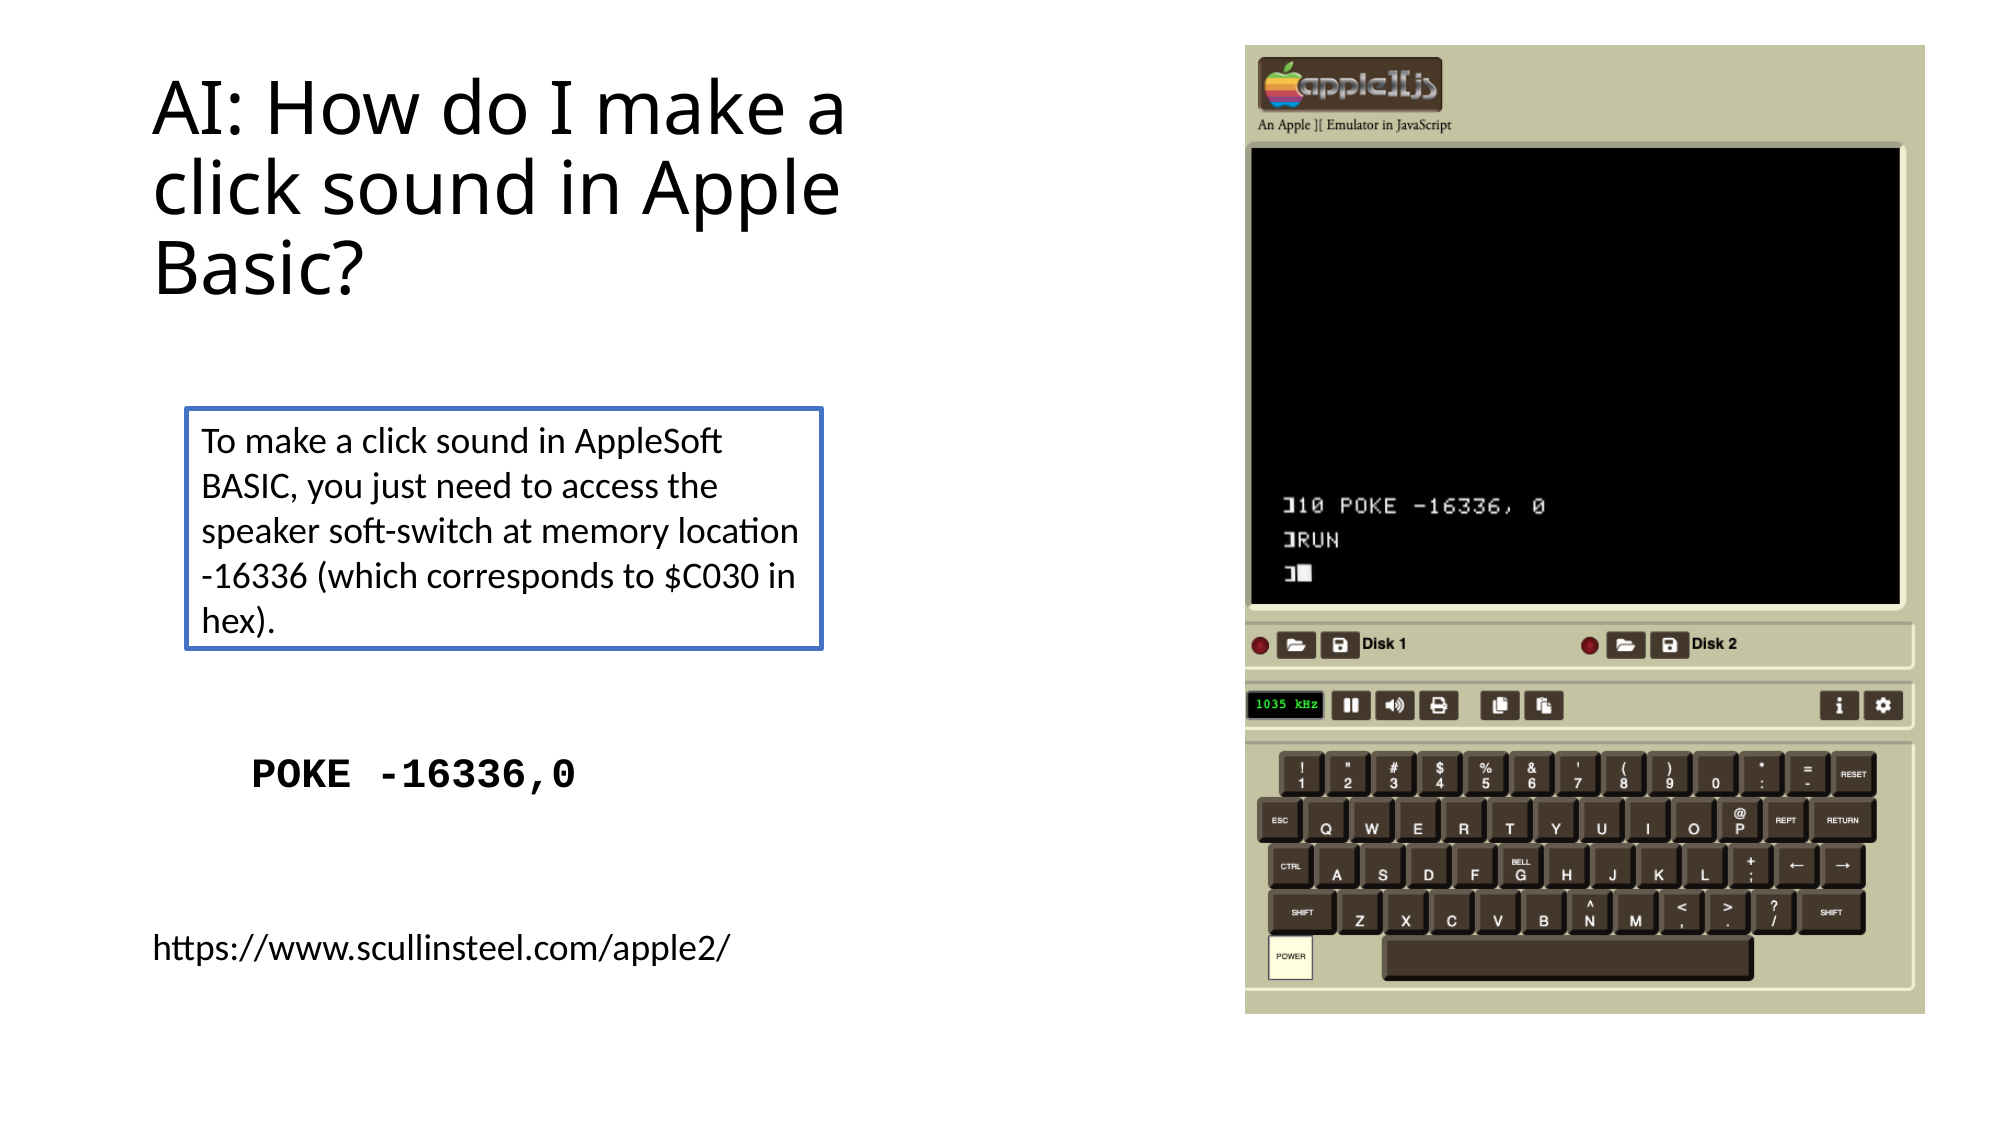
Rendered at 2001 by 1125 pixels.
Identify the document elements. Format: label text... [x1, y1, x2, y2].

title AI: How do I make a click sound in Apple Basic? [137, 59, 871, 322]
text_box https://www.scullinsteel.com/apple2/ [137, 915, 1138, 975]
picture [1245, 45, 1925, 1015]
text_box To make a click sound in AppleSoft BASIC, you just need to access the speaker soft-switch at memory location -16336 (which corresponds to $C030 in hex). [186, 408, 822, 649]
text_box POKE -16336,0 [236, 738, 592, 804]
